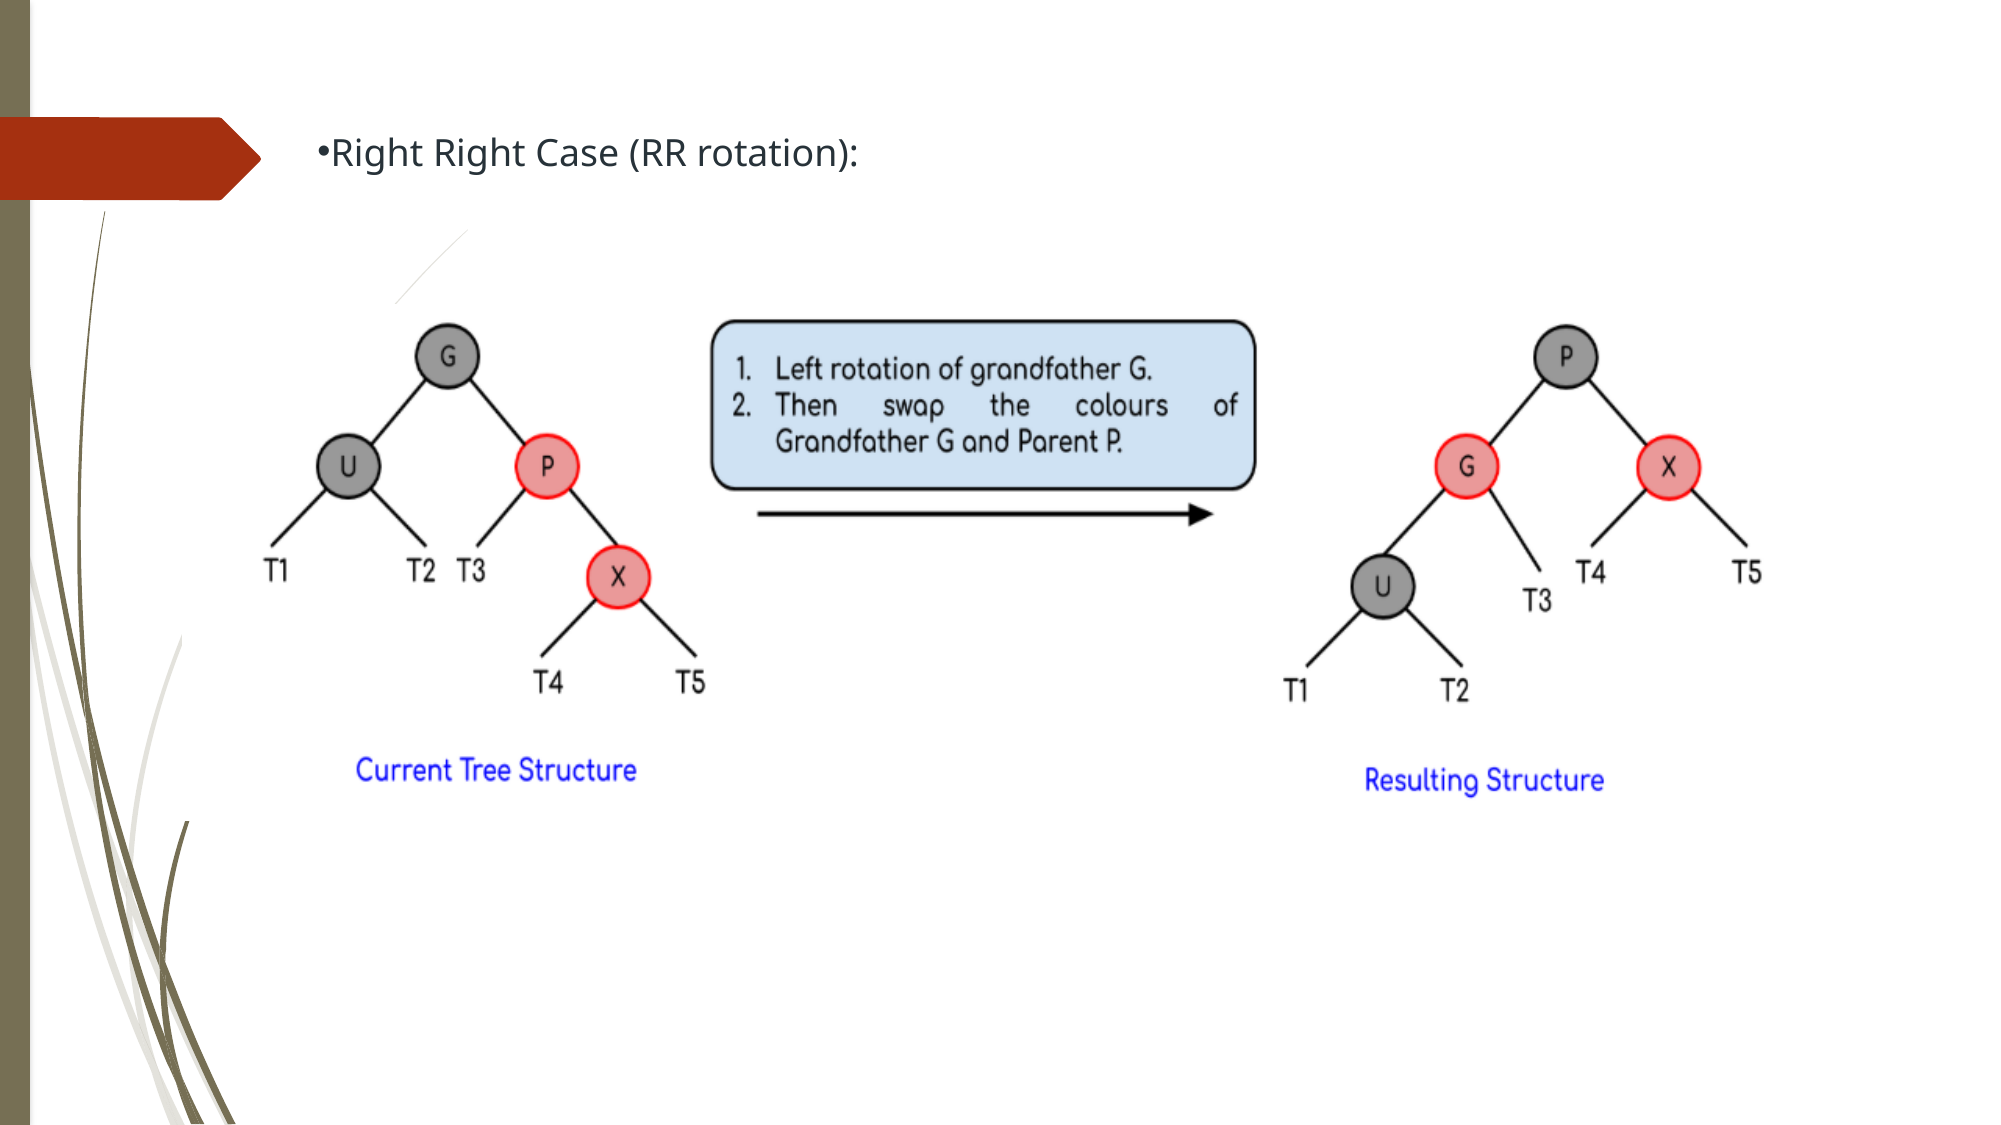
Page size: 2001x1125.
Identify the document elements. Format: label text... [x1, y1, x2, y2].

text_box Right Right Case (RR rotation): [302, 121, 1303, 181]
picture [181, 304, 1819, 821]
